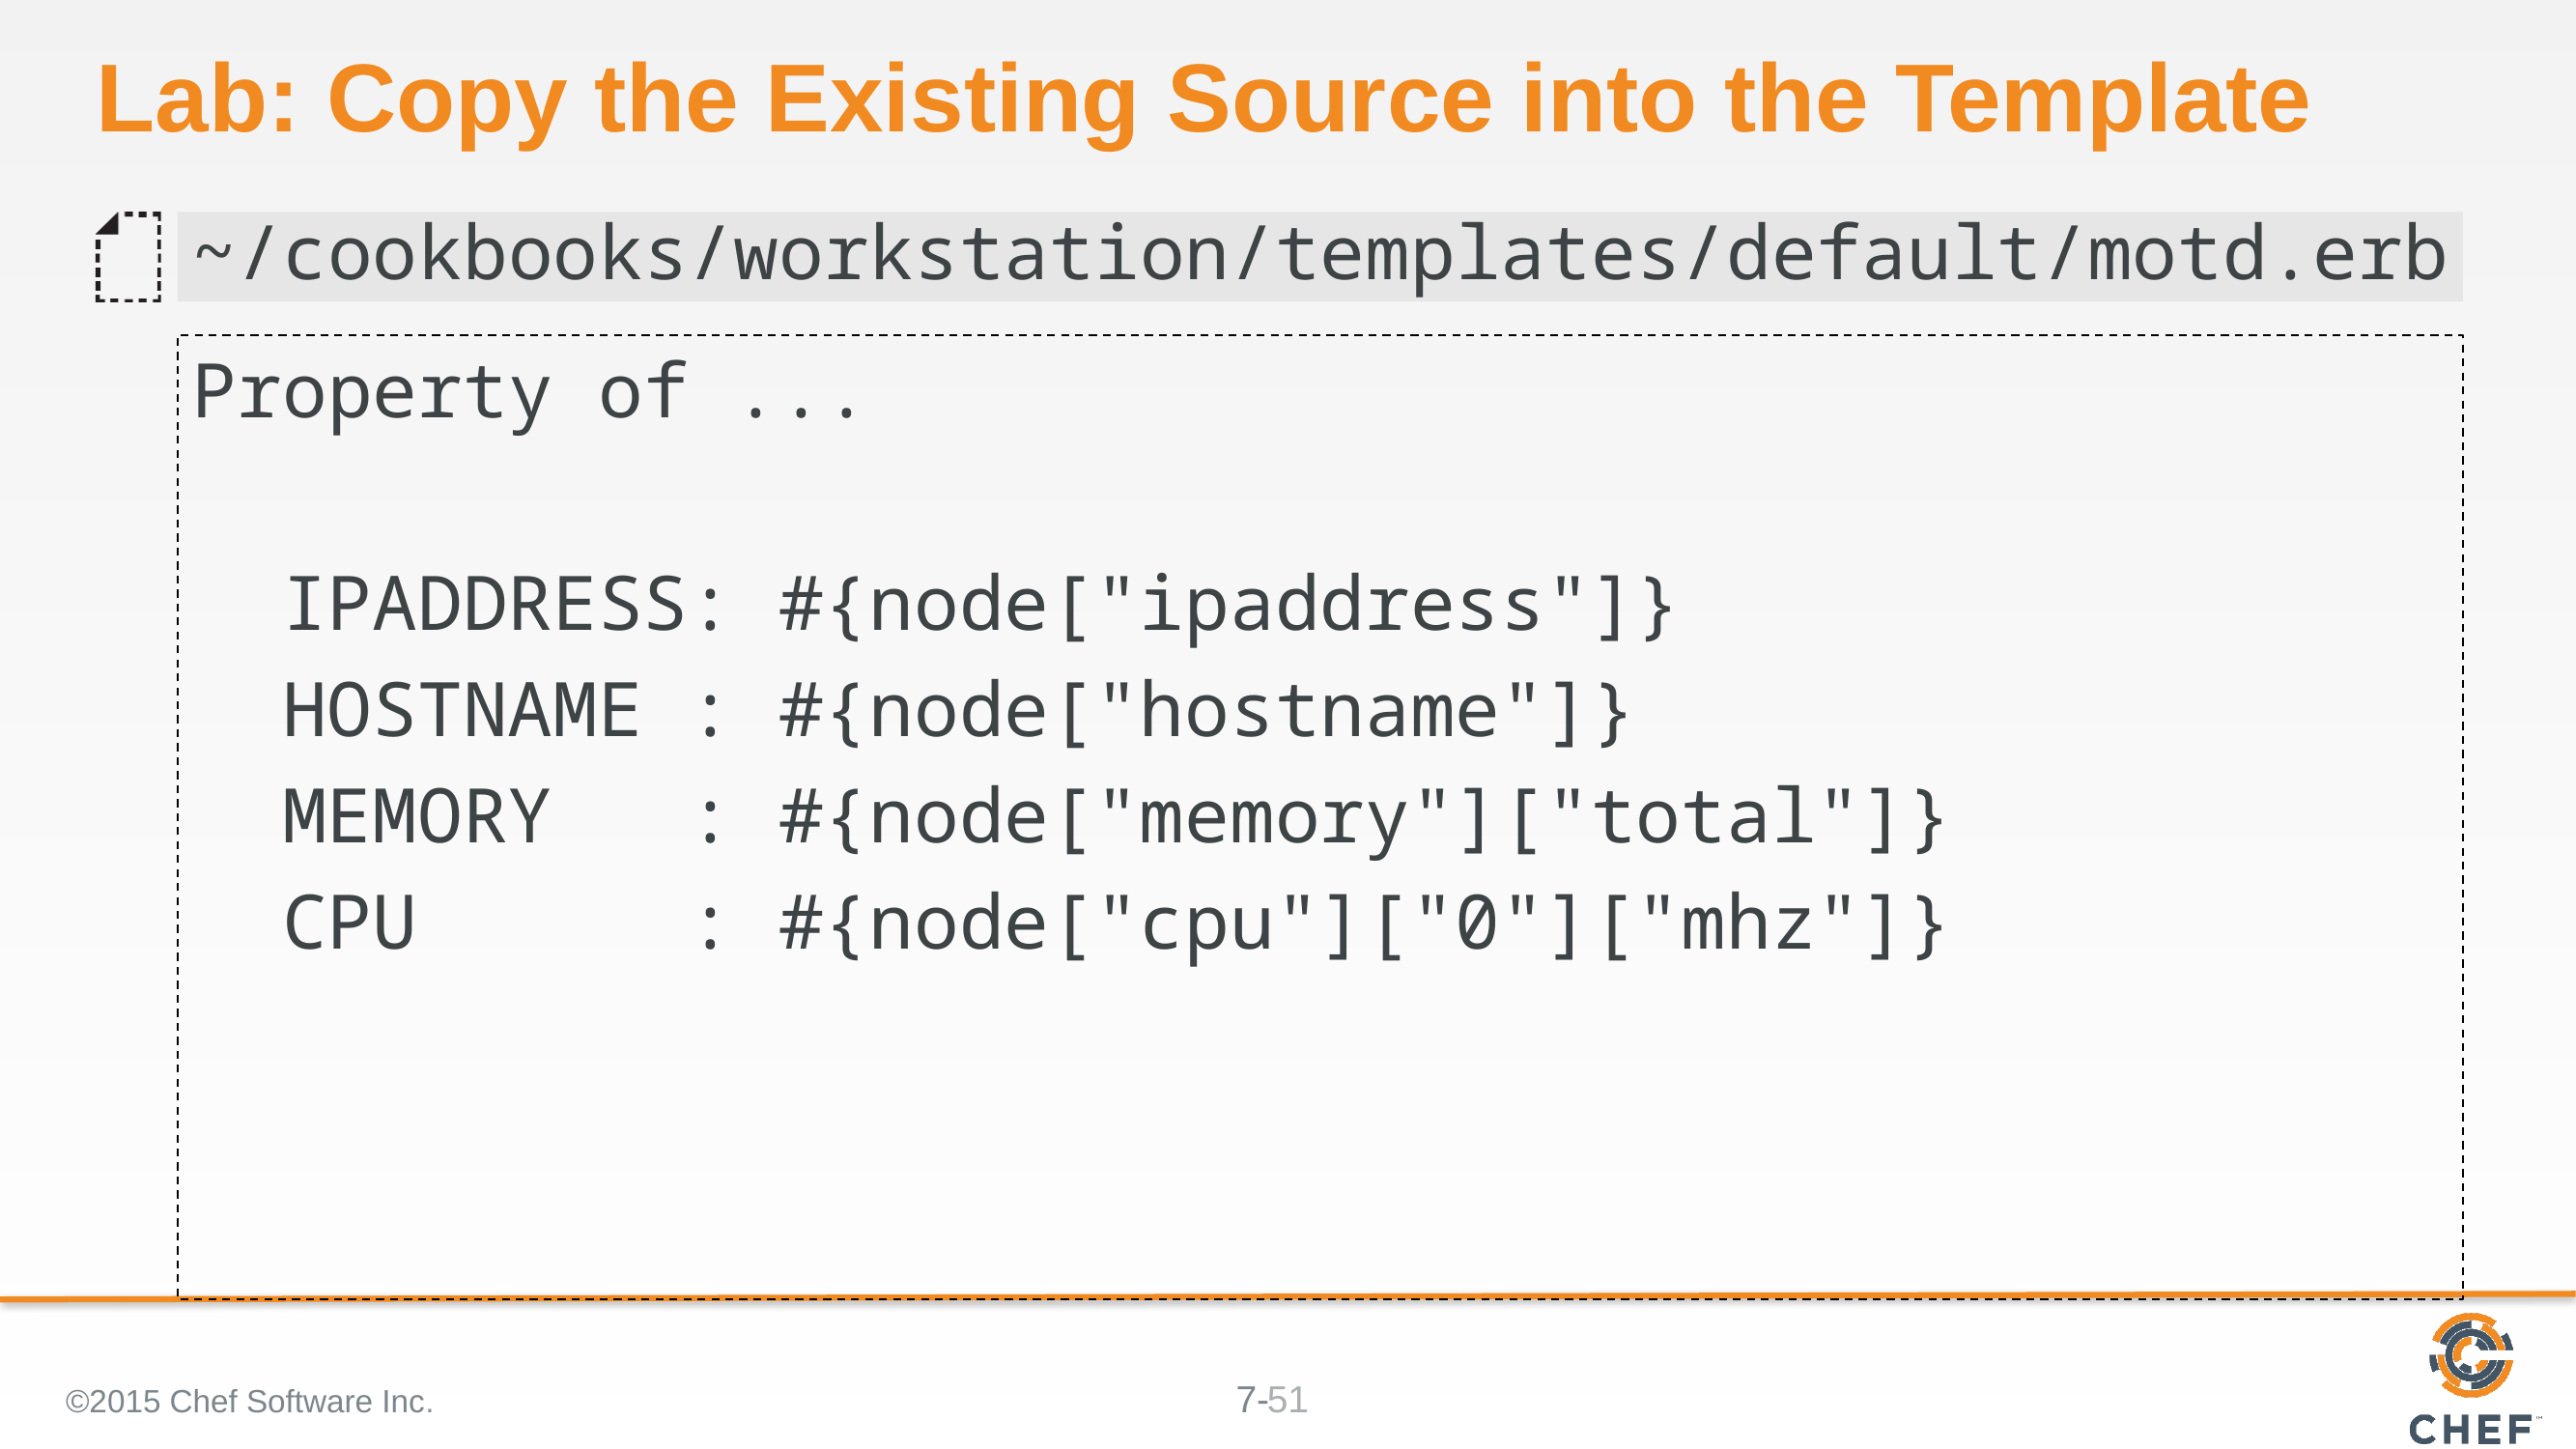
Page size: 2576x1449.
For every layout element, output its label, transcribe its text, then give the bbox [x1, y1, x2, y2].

footer ©2015 Chef Software Inc. [51, 1359, 952, 1440]
slide_number 51 [998, 1359, 1578, 1437]
picture [2399, 1297, 2550, 1449]
list ~/cookbooks/workstation/templates/default/motd.erb [177, 212, 2463, 302]
title Lab: Copy the Existing Source into the Template [96, 48, 2463, 180]
list Property of ... IPADDRESS: #{node["ipaddress"]} HOSTNAME : #{node["hostname"]} MEMORY : #{node["memory"]["total"]} CPU : #{node["cpu"]["0"]["mhz"]} [177, 334, 2464, 1300]
